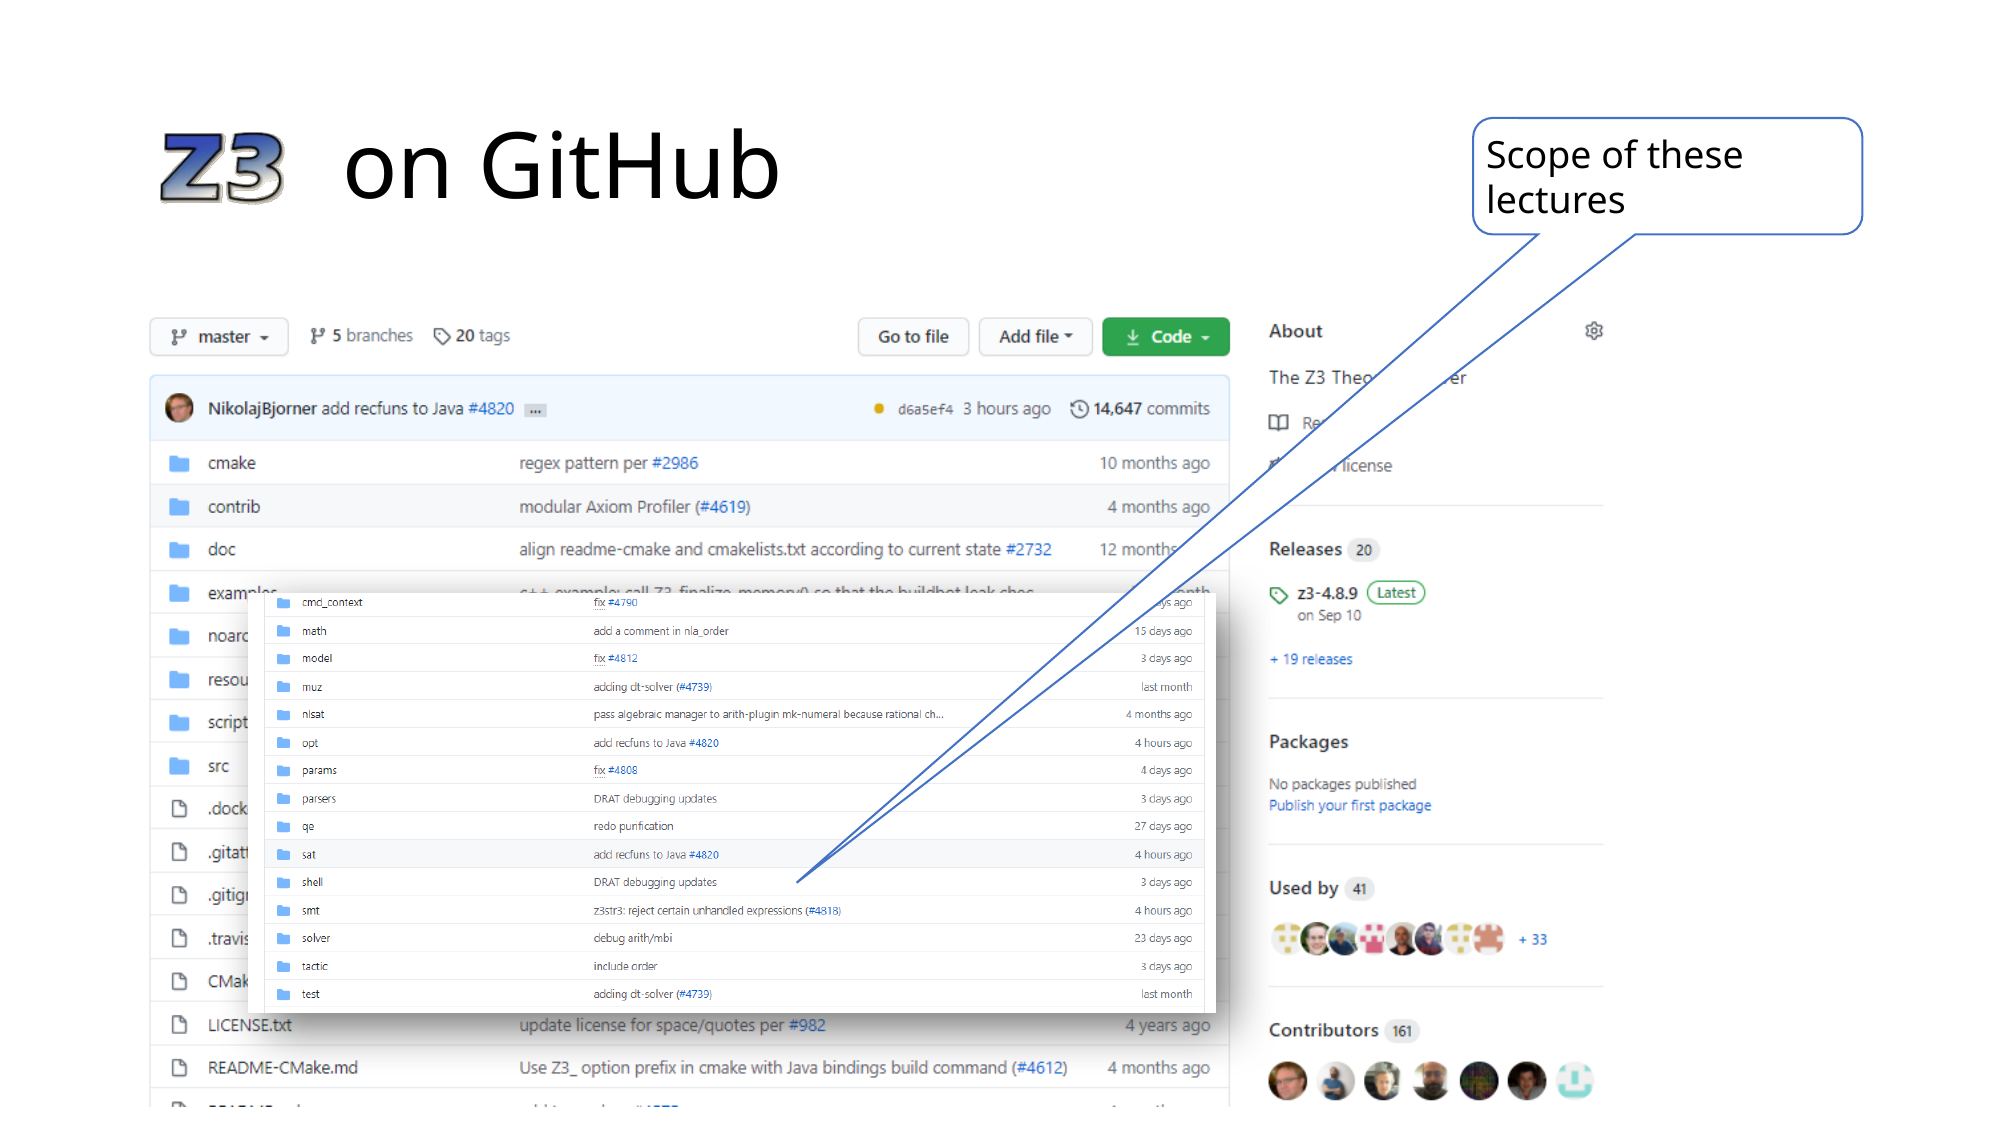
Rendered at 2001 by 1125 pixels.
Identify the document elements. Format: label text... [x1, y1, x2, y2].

picture [159, 130, 286, 207]
picture [103, 295, 1609, 1107]
title on GitHub [137, 59, 1863, 278]
text_box Scope of these lectures [1468, 117, 1863, 295]
